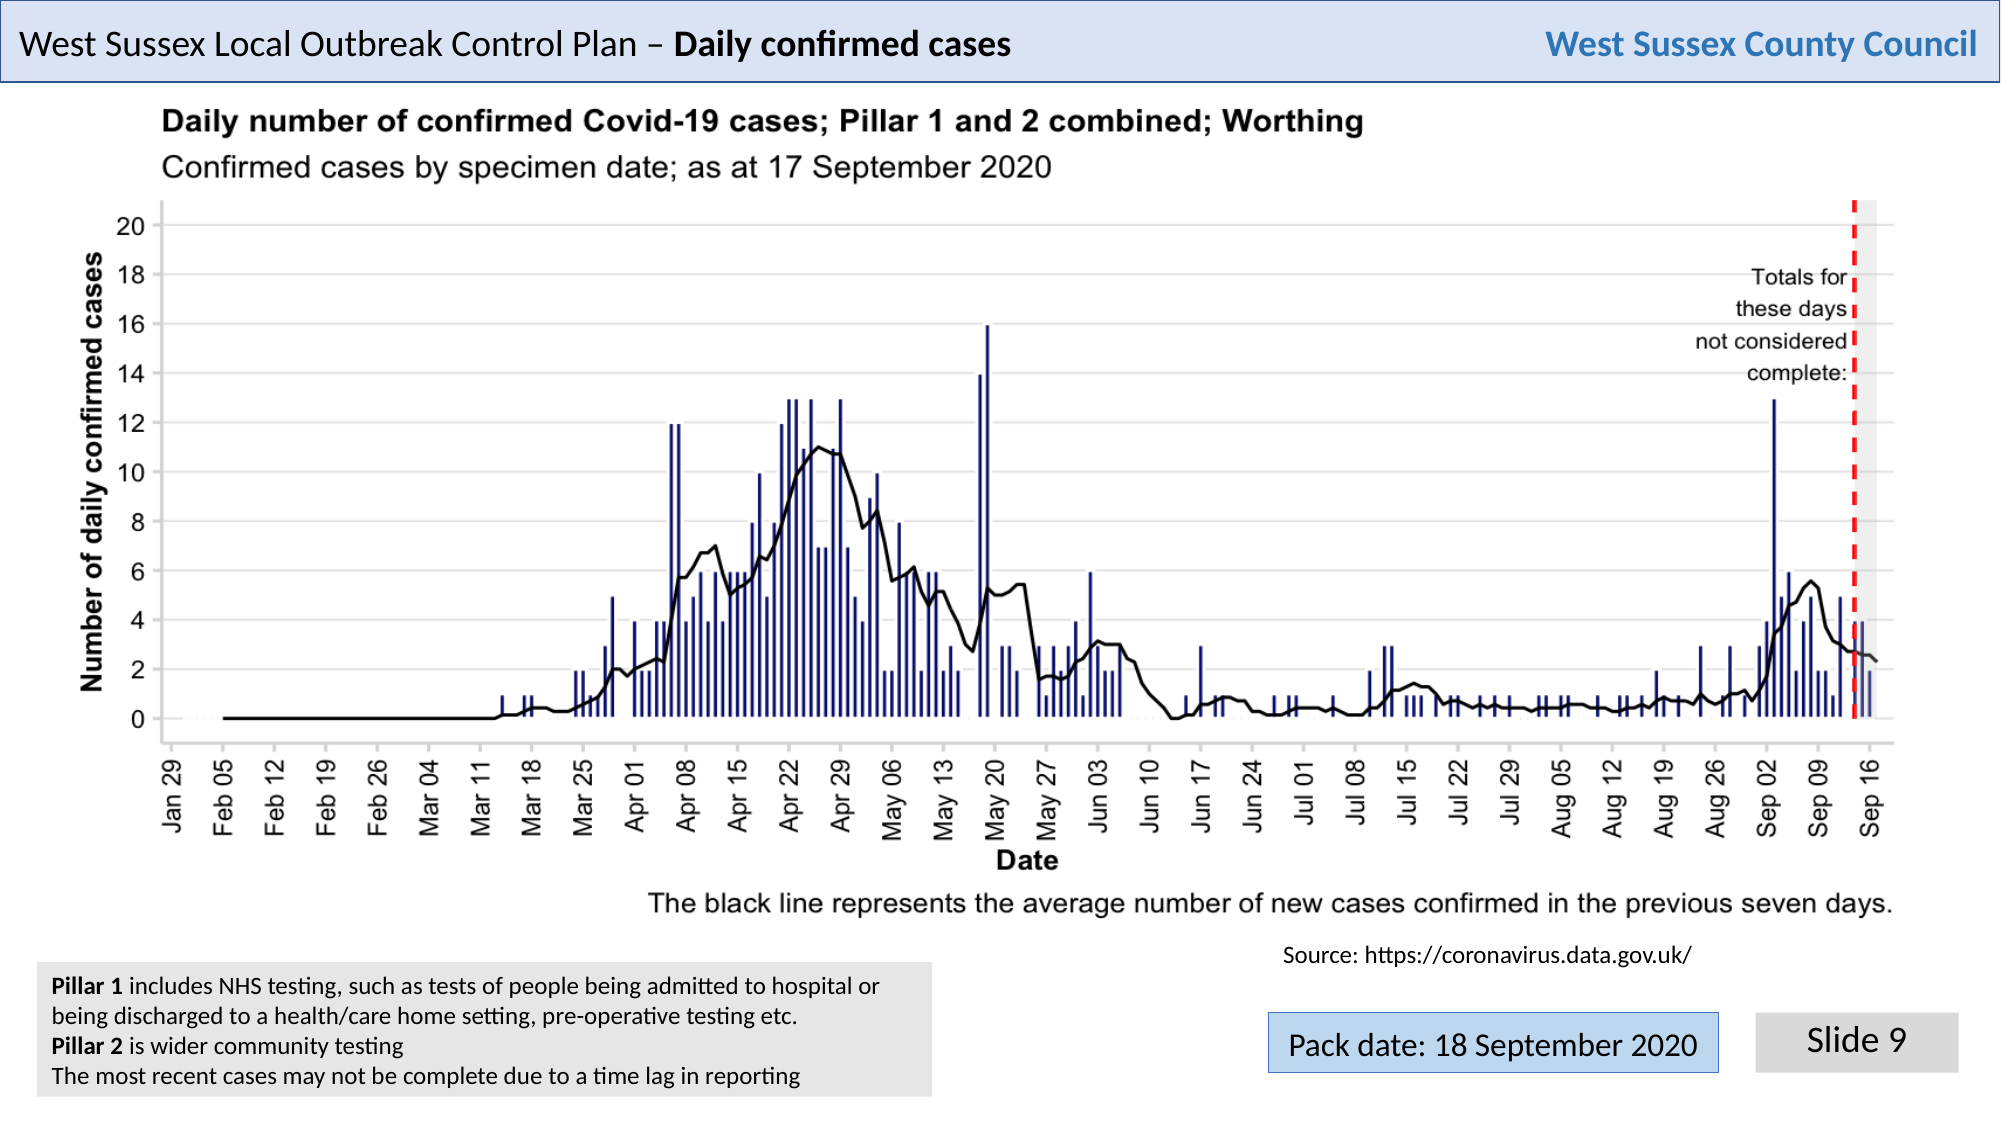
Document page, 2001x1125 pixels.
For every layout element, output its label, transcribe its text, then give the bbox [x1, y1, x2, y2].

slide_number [1268, 1012, 1719, 1073]
list Slide 9 [1755, 1012, 1959, 1073]
picture [63, 91, 1912, 935]
list Source: https://coronavirus.data.gov.uk/ [1268, 935, 1912, 995]
